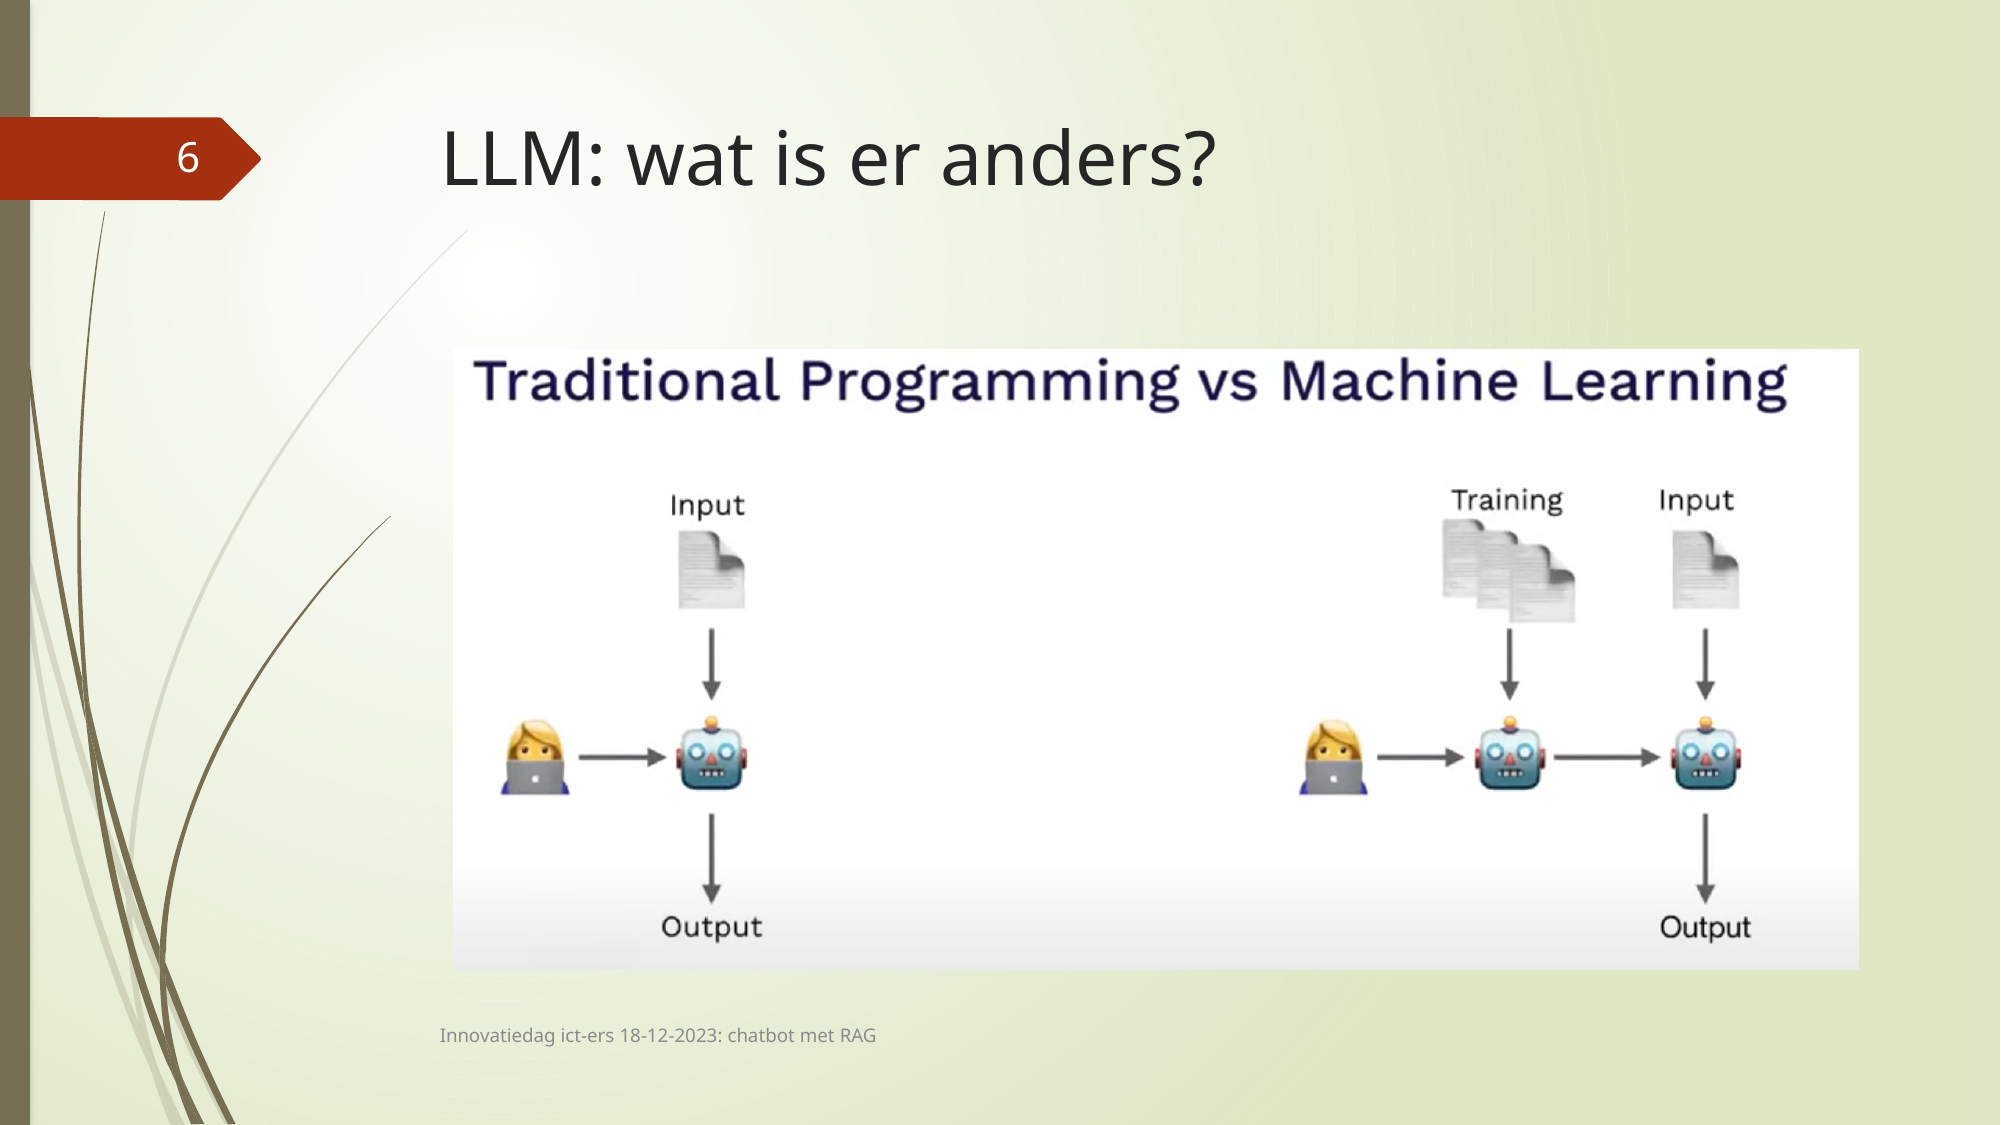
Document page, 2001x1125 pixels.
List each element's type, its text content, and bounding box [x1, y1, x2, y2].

footer Innovatiedag ict-ers 18-12-2023: chatbot met RAG [424, 1006, 1675, 1067]
slide_number 6 [87, 129, 216, 190]
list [453, 349, 1859, 971]
title LLM: wat is er anders? [425, 102, 1888, 313]
